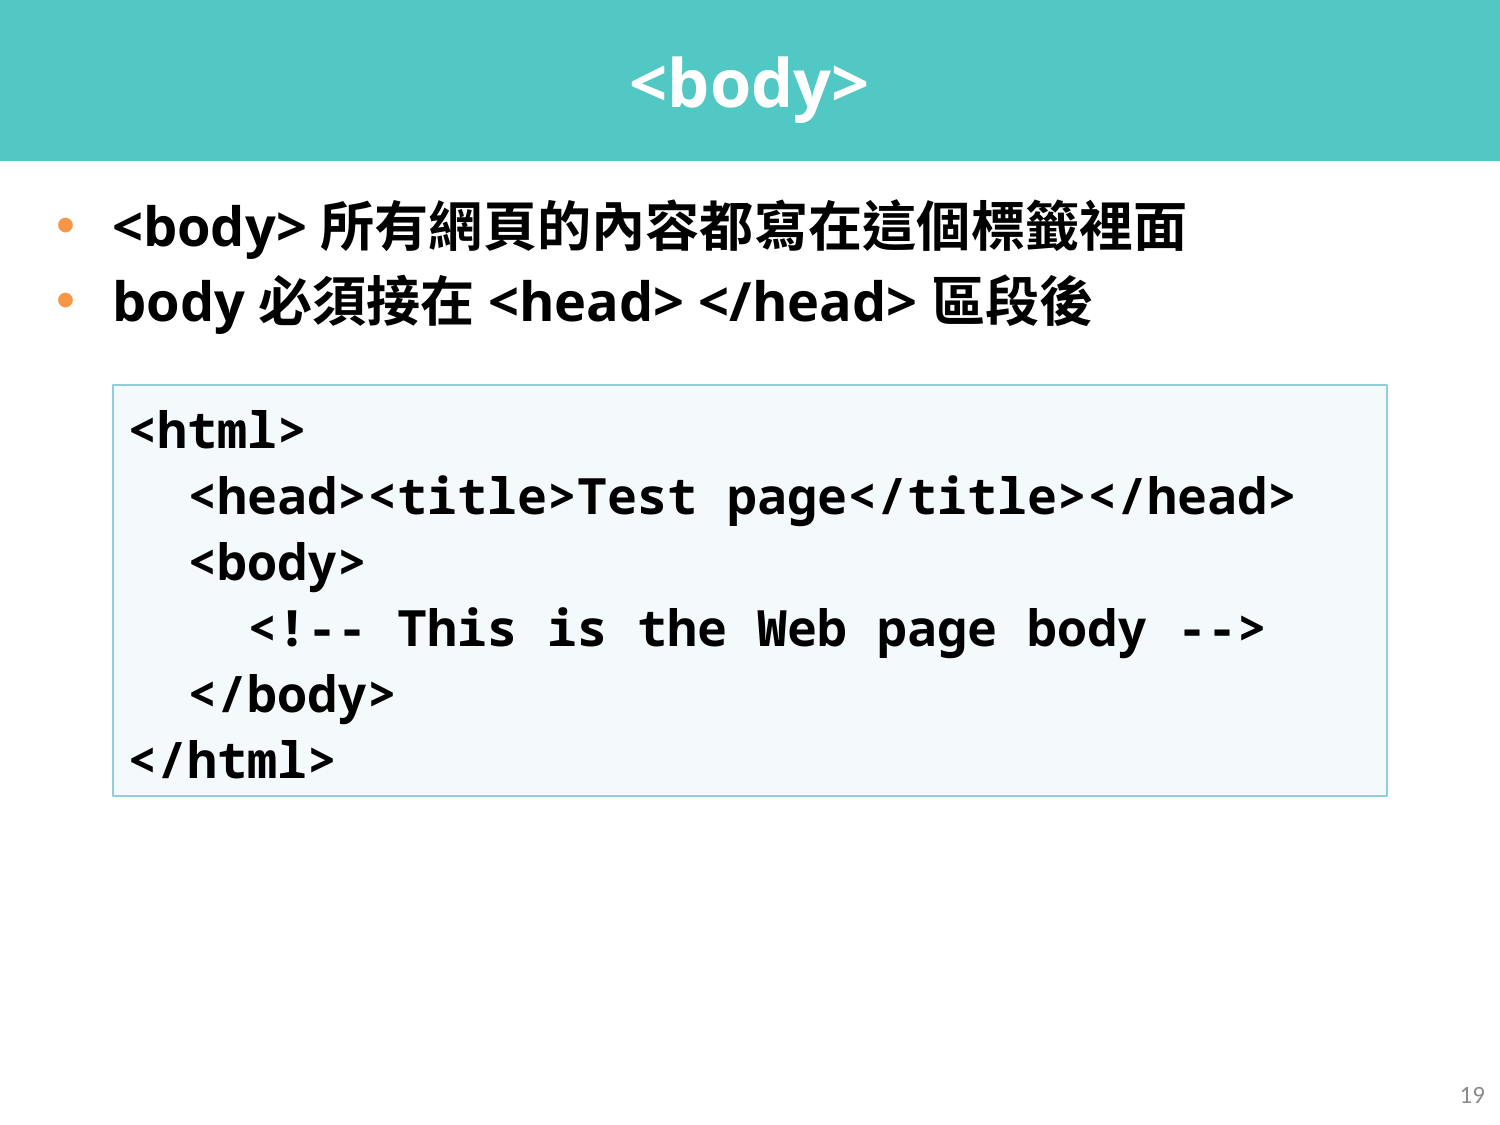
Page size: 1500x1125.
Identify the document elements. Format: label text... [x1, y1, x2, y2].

title <body> [0, 0, 1500, 161]
list <body>所有網頁的內容都寫在這個標籤裡面 body必須接在<head> </head>區段後 [41, 184, 1459, 1106]
text_box <html> <head><title>Test page</title></head> <body> <!-- This is the Web page body --> </body> </html> [112, 385, 1388, 796]
slide_number 19 [1425, 1074, 1500, 1113]
